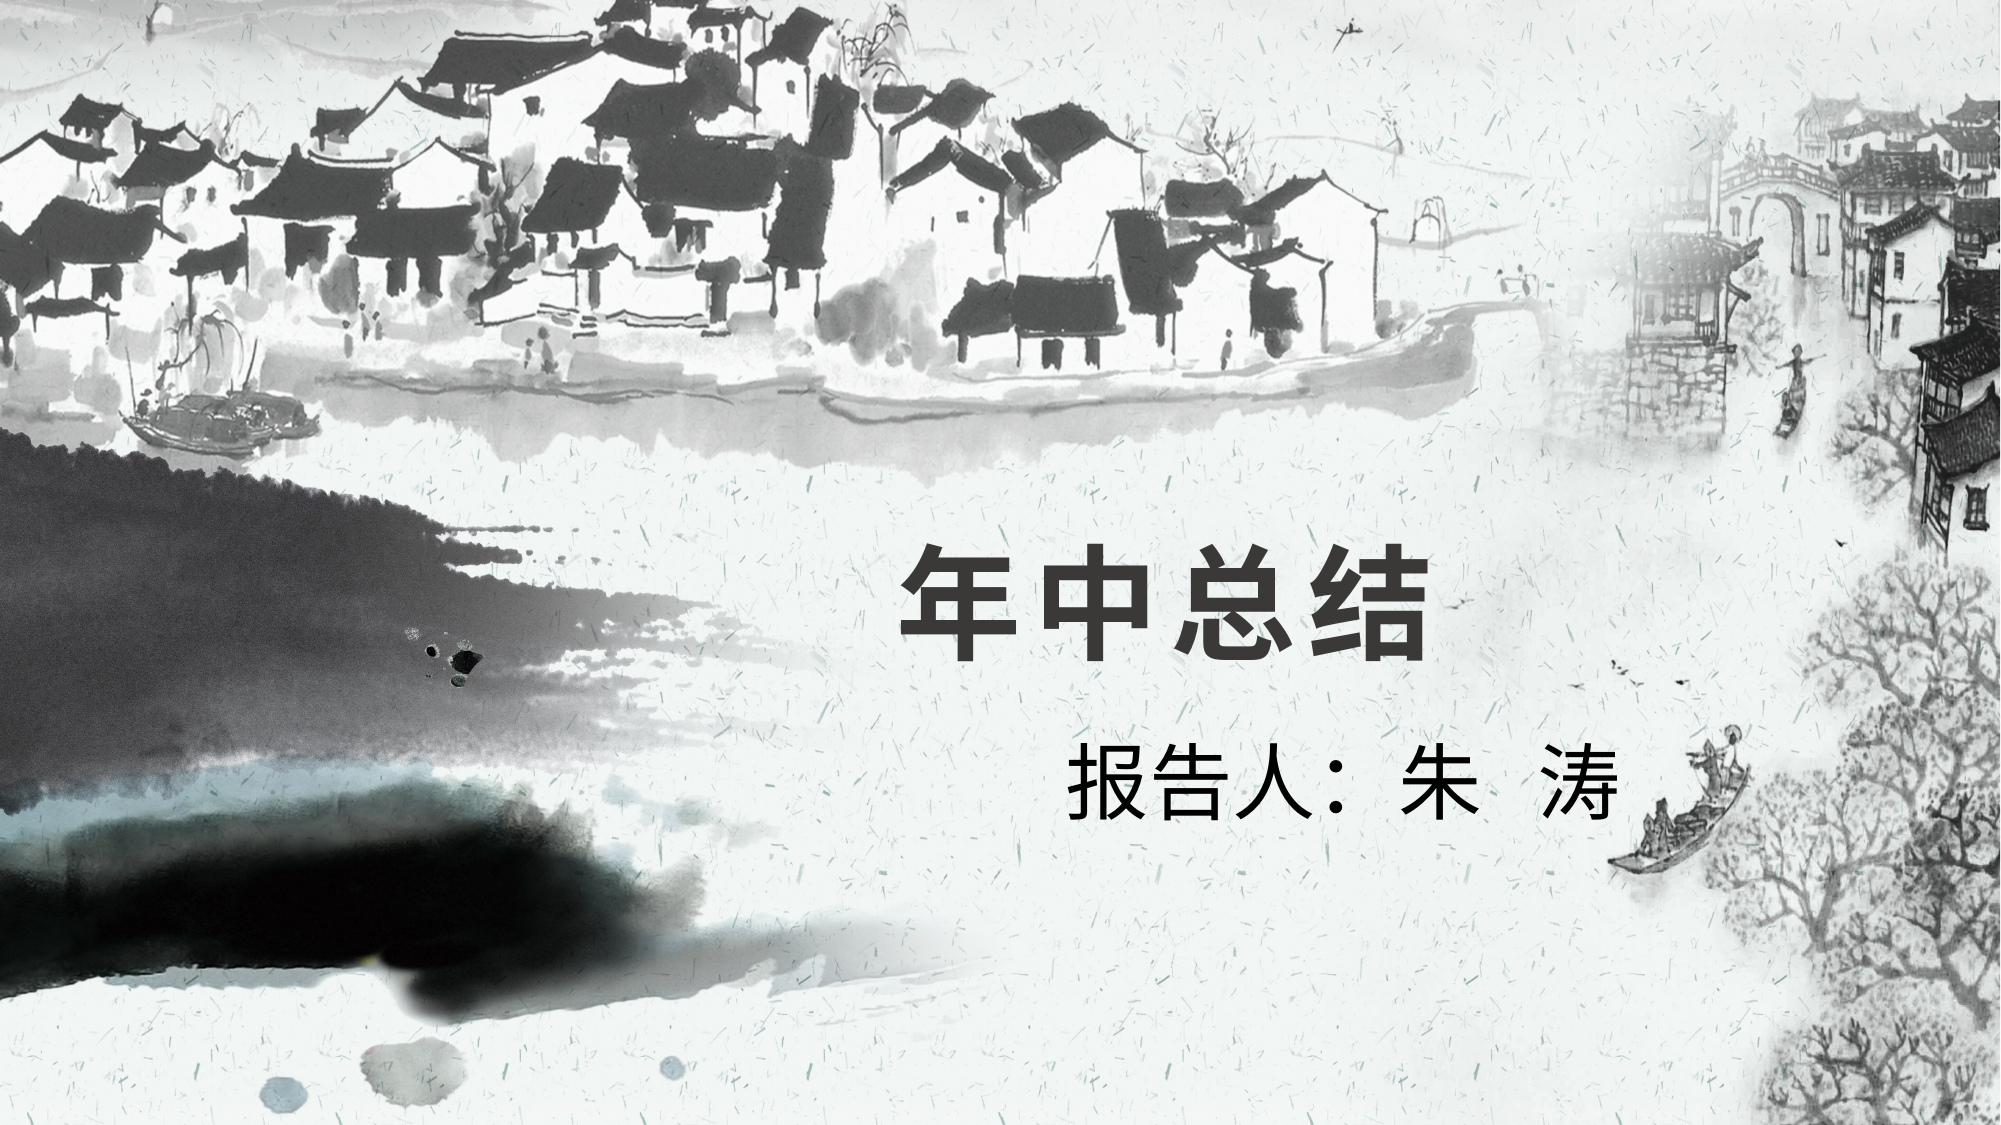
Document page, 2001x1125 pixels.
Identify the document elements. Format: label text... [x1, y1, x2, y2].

text_box [344, 470, 2000, 611]
text_box 报告人：朱 涛 [1051, 722, 1676, 938]
text_box 年中总结 [674, 493, 1656, 707]
picture [0, 0, 2001, 1125]
